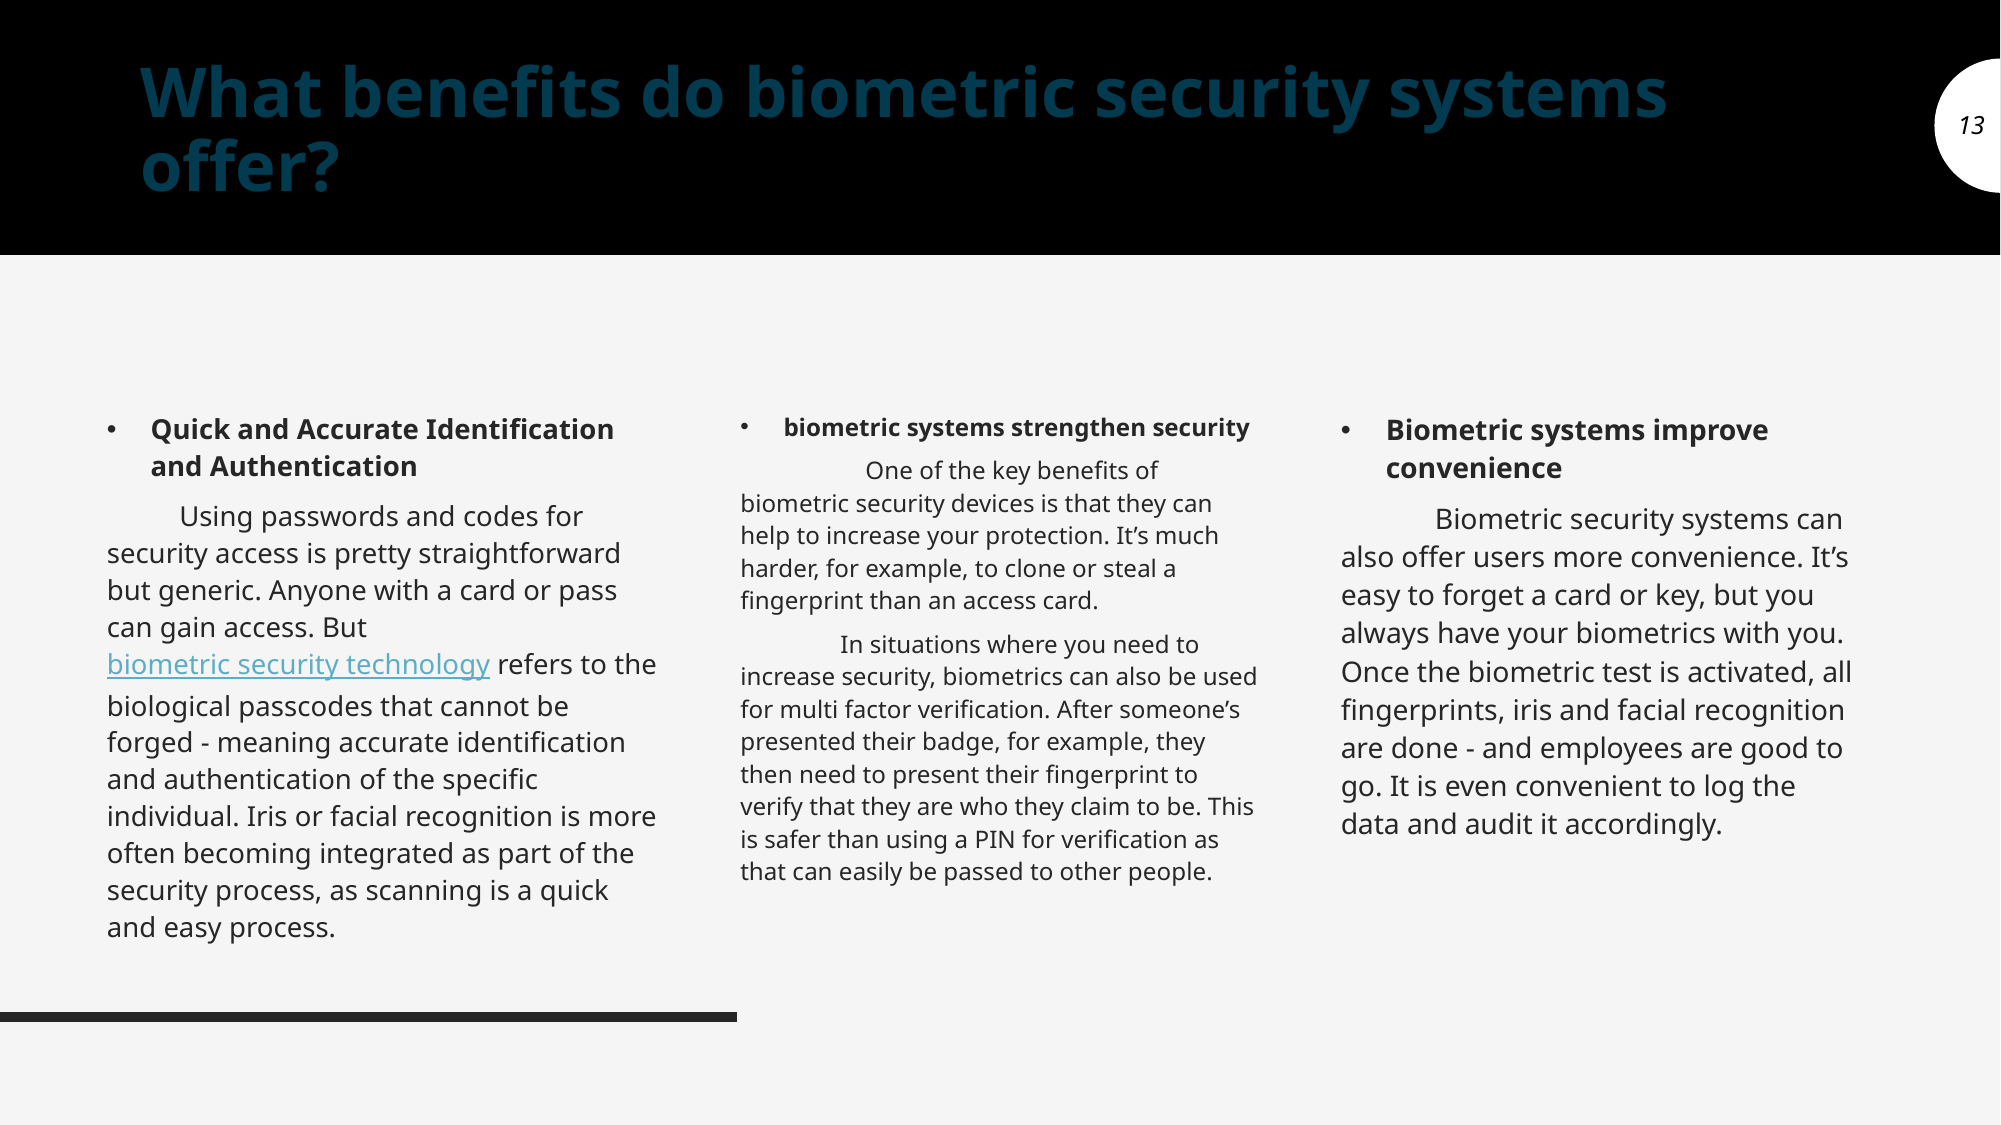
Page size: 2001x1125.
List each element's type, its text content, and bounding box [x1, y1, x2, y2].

title What benefits do biometric security systems offer? [125, 50, 1875, 215]
list biometric systems strengthen security One of the key benefits of biometric security devices is that they can help to increase your protection. It’s much harder, for example, to clone or steal a fingerprint than an access card. In situations where you need to increase security, biometrics can also be used for multi factor verification. After someone’s presented their badge, for example, they then need to present their fingerprint to verify that they are who they claim to be. This is safer than using a PIN for verification as that can easily be passed to other people. [725, 400, 1275, 924]
list Biometric systems improve convenience Biometric security systems can also offer users more convenience. It’s easy to forget a card or key, but you always have your biometrics with you. Once the biometric test is activated, all fingerprints, iris and facial recognition are done - and employees are good to go. It is even convenient to log the data and audit it accordingly. [1325, 400, 1875, 902]
list Quick and Accurate Identification and Authentication Using passwords and codes for security access is pretty straightforward but generic. Anyone with a card or pass can gain access. But biometric security technology refers to the biological passcodes that cannot be forged - meaning accurate identification and authentication of the specific individual. Iris or facial recognition is more often becoming integrated as part of the security process, as scanning is a quick and easy process. [91, 400, 675, 959]
slide_number 13 [1933, 96, 2000, 157]
